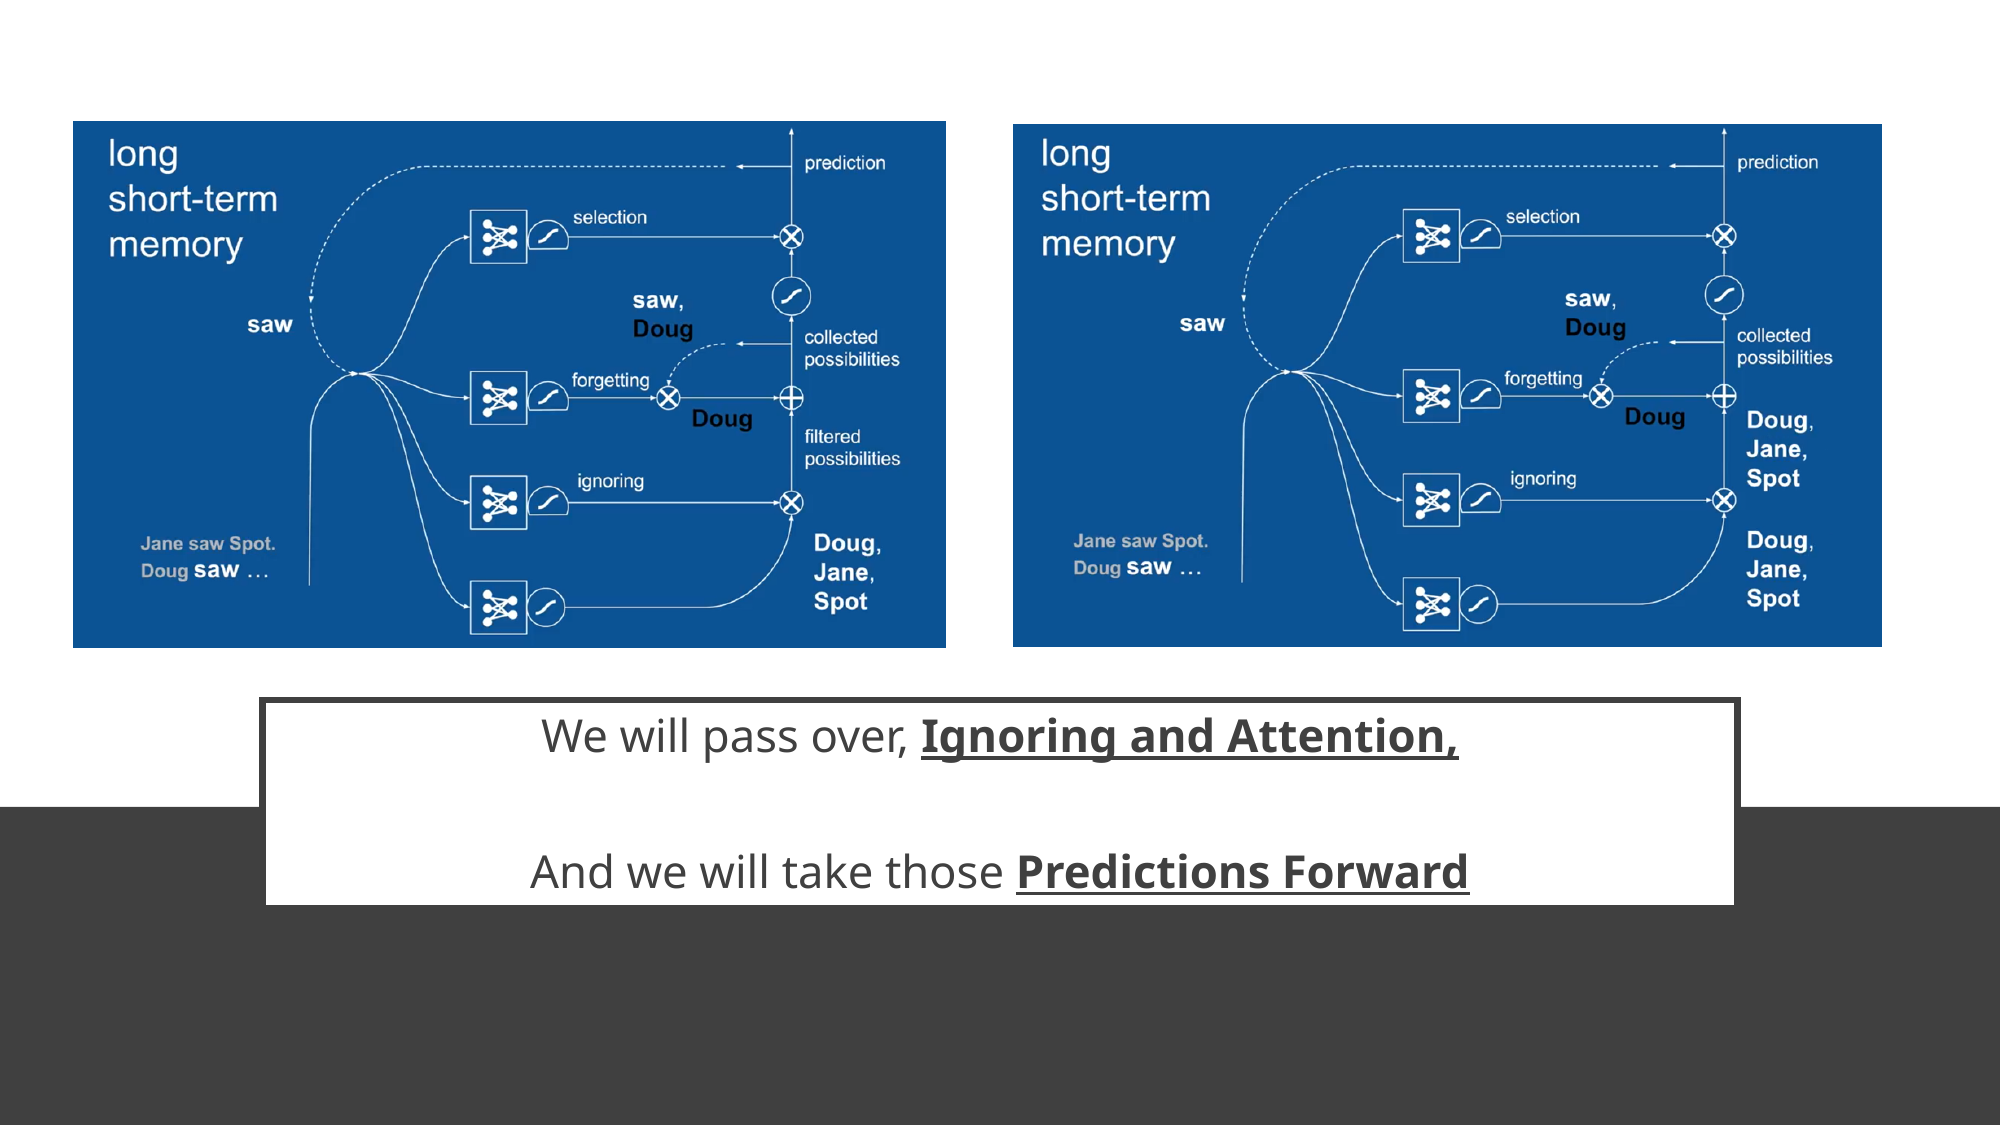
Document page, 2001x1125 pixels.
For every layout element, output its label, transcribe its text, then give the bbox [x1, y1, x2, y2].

picture [73, 121, 946, 648]
text_box [0, 806, 2000, 1125]
text_box We will pass over, Ignoring and Attention, And we will take those Predictions Forward [262, 700, 1738, 908]
picture [1013, 123, 1882, 647]
